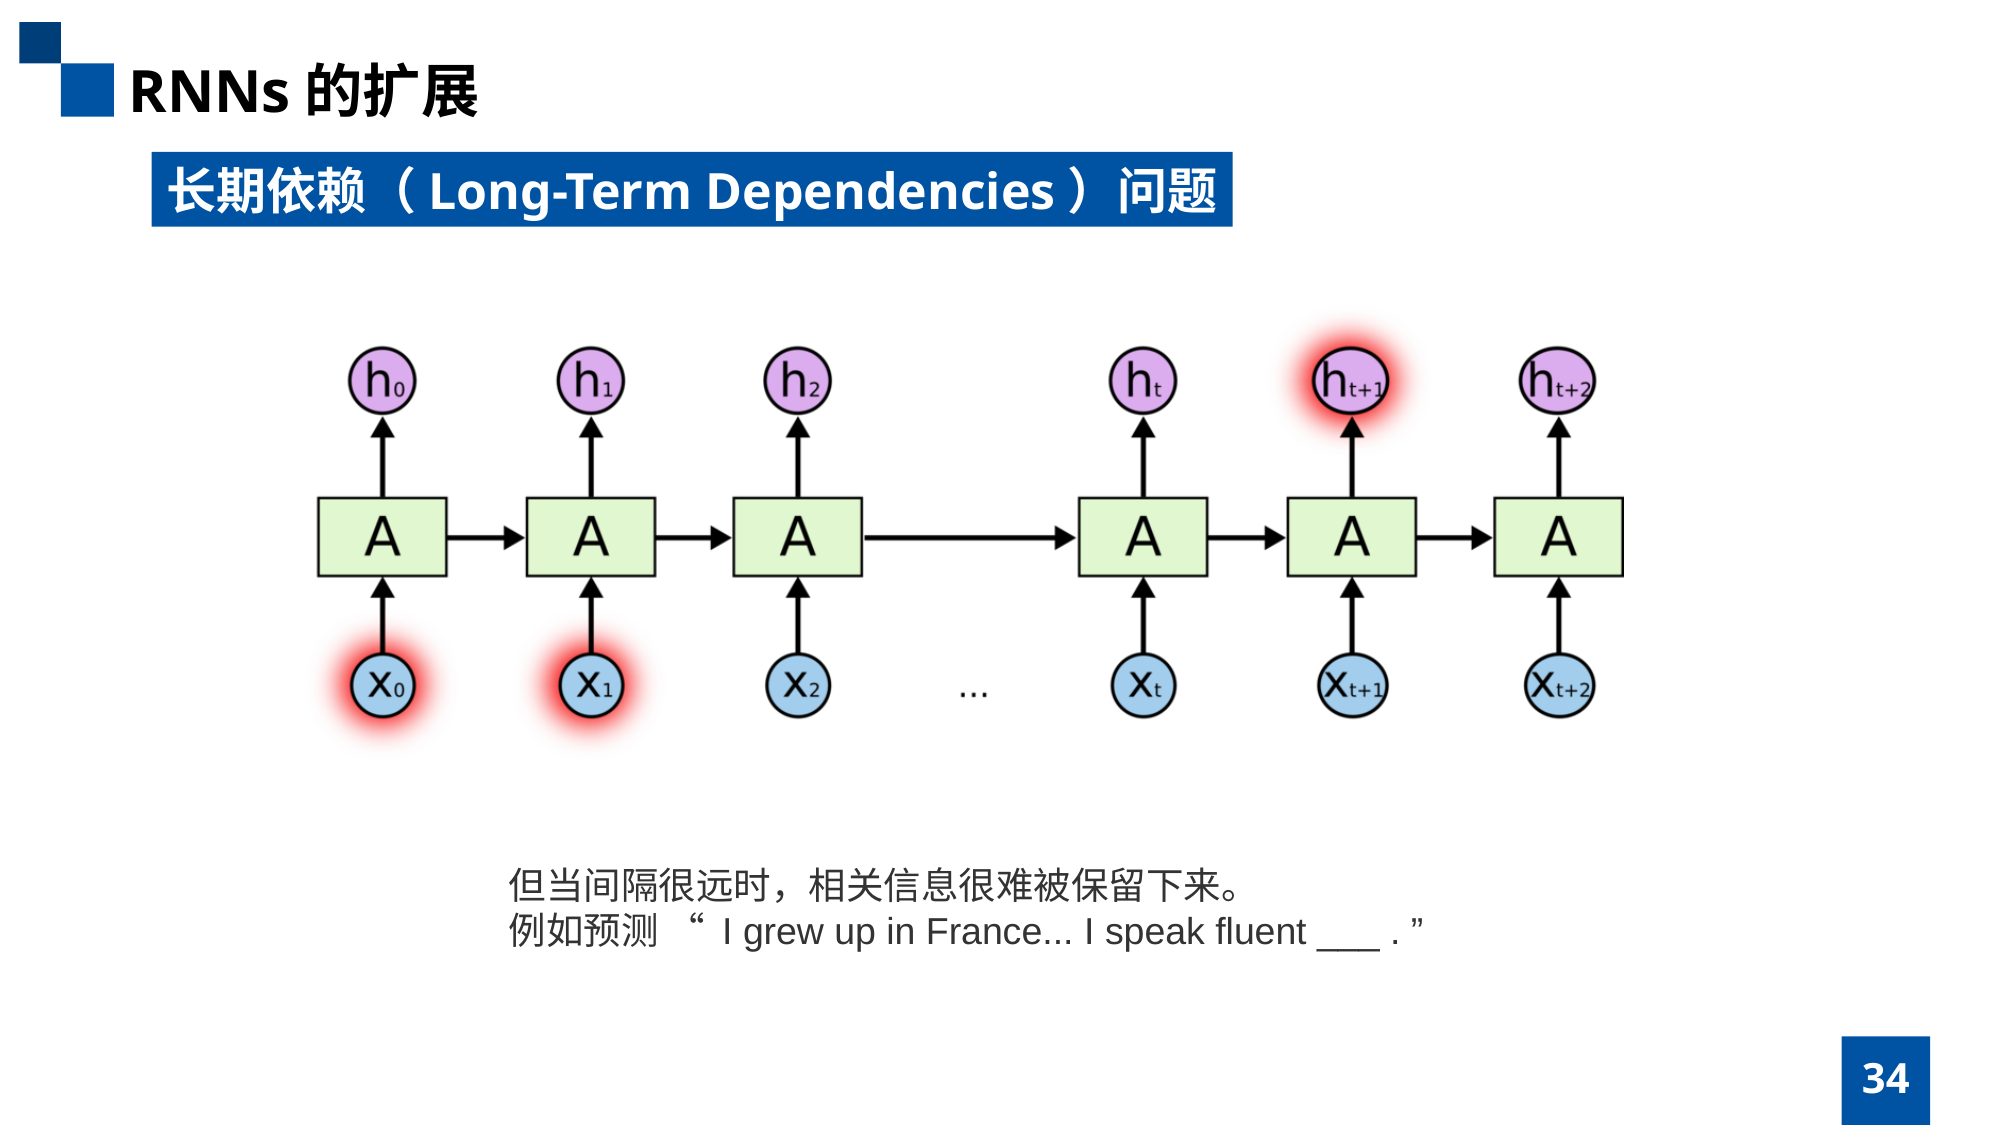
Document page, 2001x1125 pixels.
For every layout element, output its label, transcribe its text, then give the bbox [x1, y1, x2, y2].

picture [305, 305, 1624, 760]
text_box 长期依赖（Long-Term Dependencies）问题 [151, 151, 1233, 227]
text_box 但当间隔很远时，相关信息很难被保留下来。 例如预测 “ I grew up in France... I speak fluent ___ . ” [493, 854, 1486, 1050]
slide_number 34 [1771, 1050, 2000, 1111]
text_box RNNs的扩展 [113, 47, 1078, 132]
